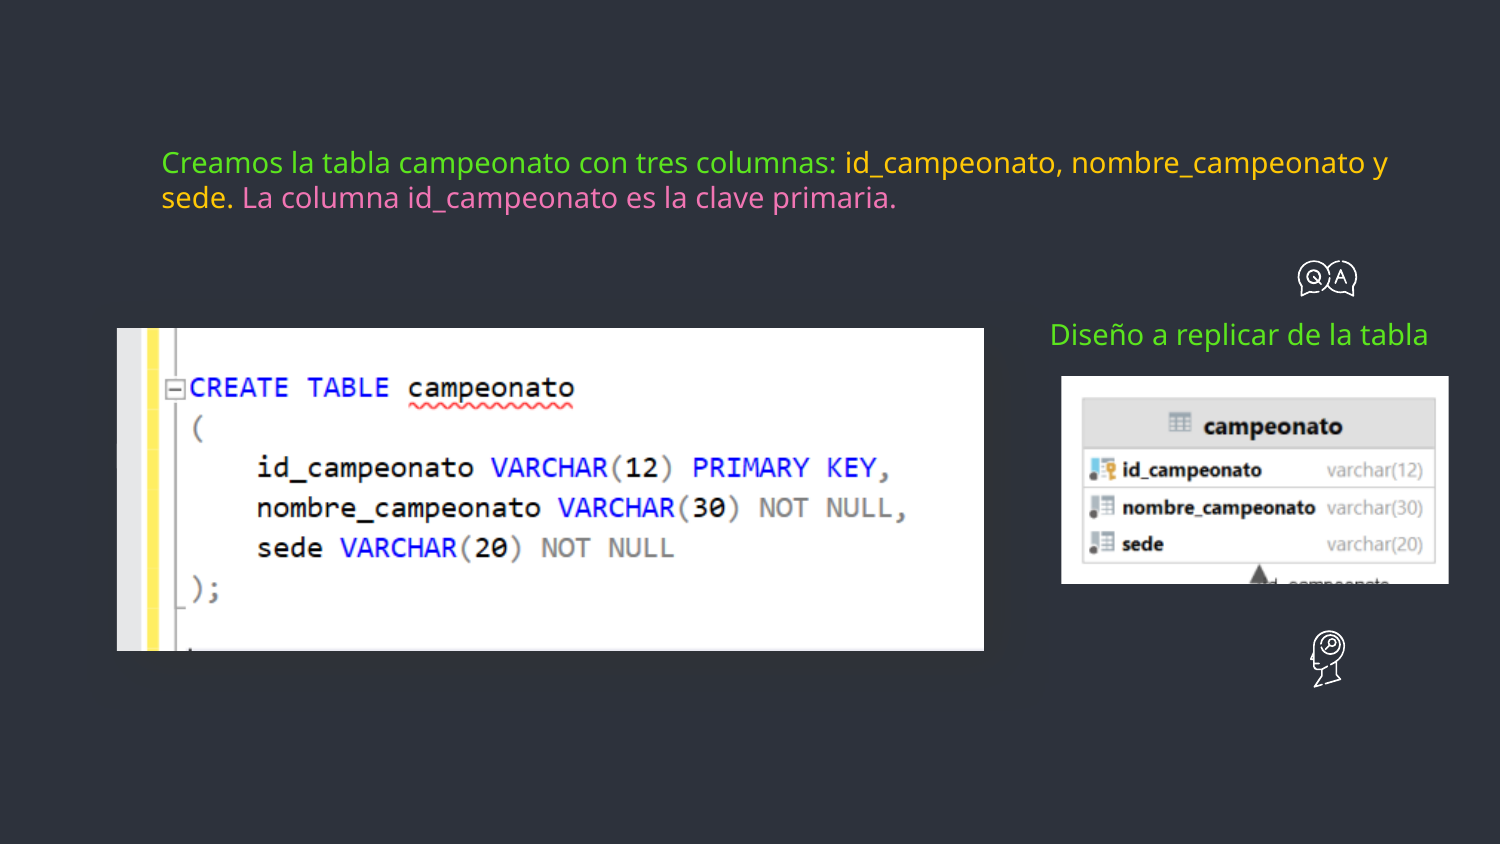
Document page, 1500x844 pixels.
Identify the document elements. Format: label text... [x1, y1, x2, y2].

picture [1060, 375, 1449, 584]
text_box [1309, 630, 1346, 688]
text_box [1297, 260, 1358, 297]
picture [116, 328, 985, 651]
text_box Creamos la tabla campeonato con tres columnas: id_campeonato, nombre_campeonato y sede. La columna id_campeonato es la clave primaria. [146, 128, 1411, 239]
text_box Diseño a replicar de la tabla [1034, 301, 1476, 366]
